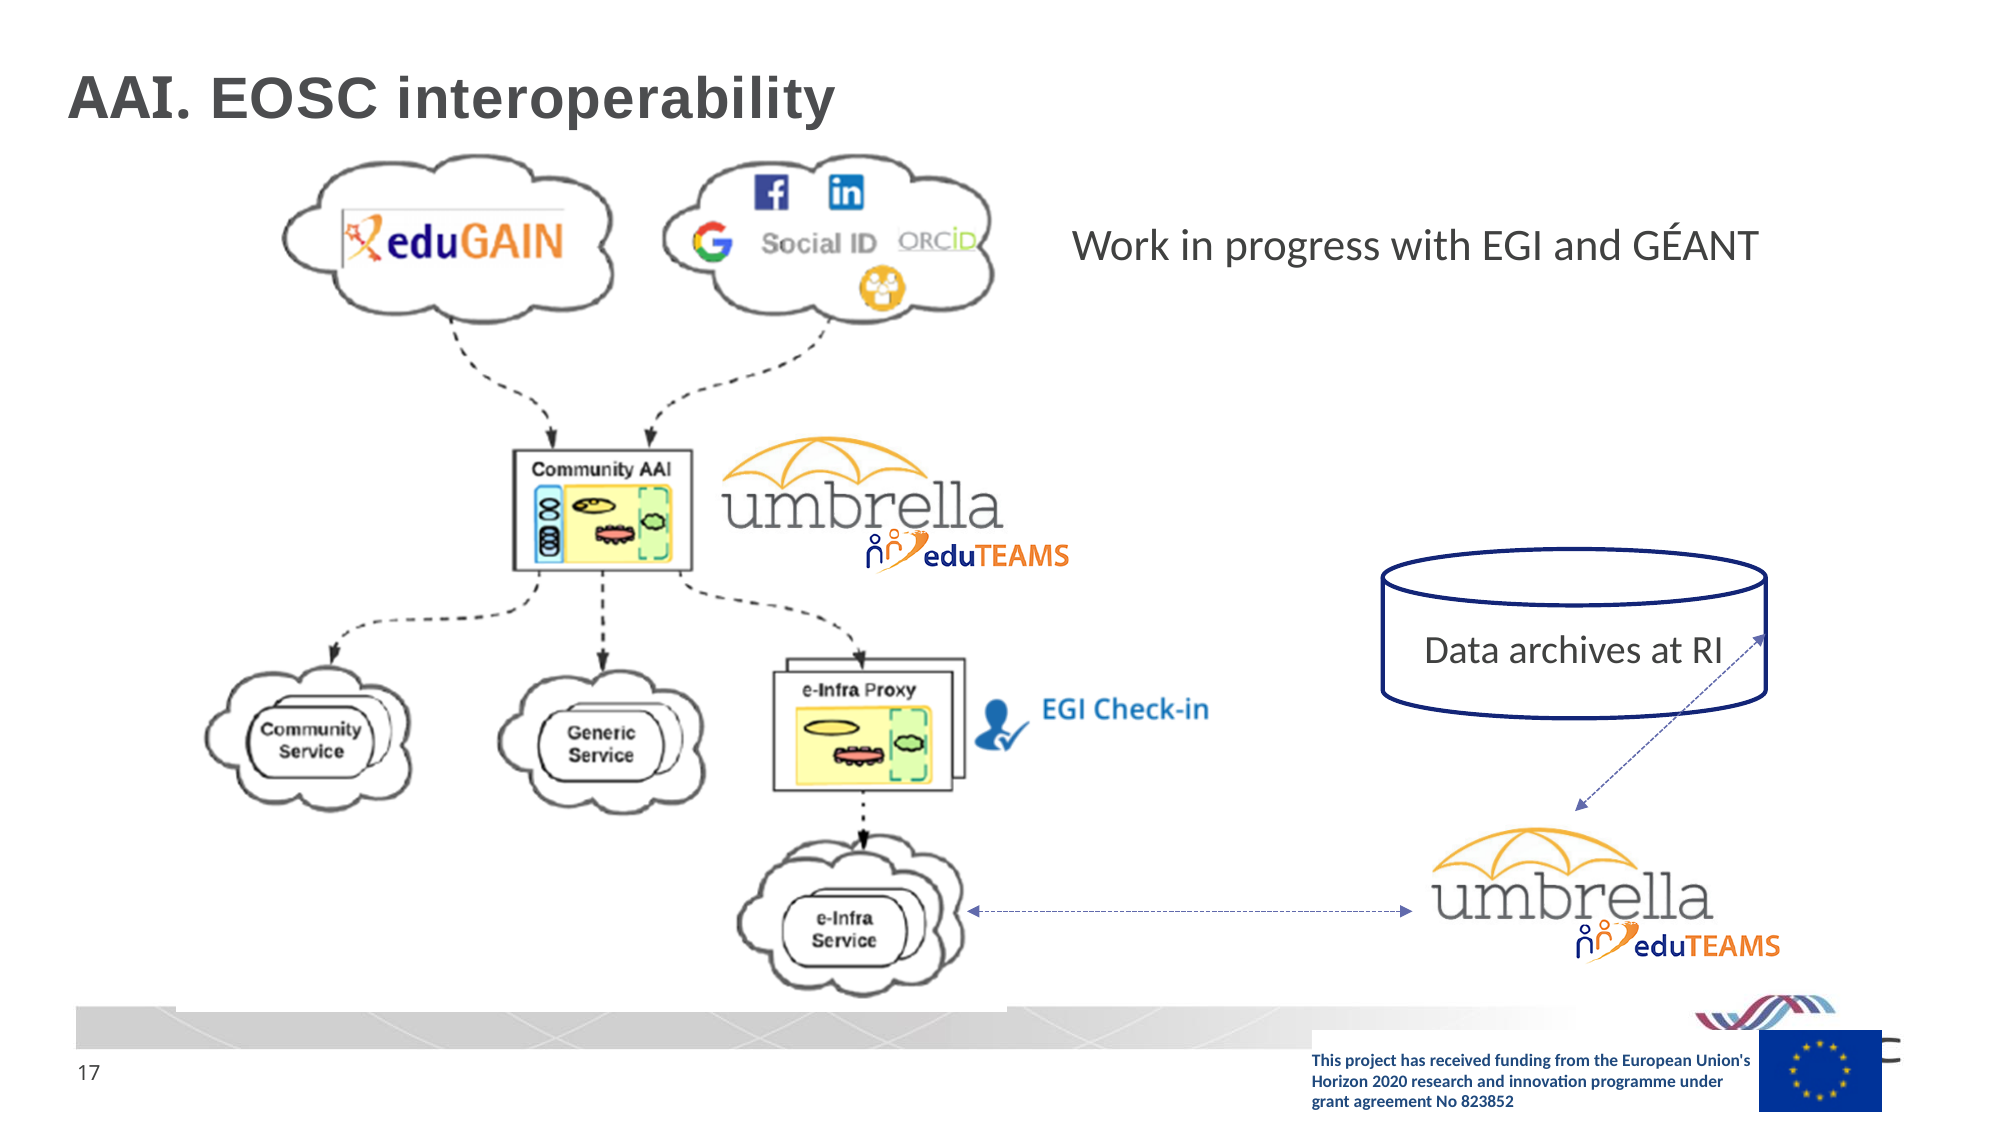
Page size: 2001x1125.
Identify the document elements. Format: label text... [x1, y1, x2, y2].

text_box This project has received funding from the European Union's Horizon 2020 research and innovation programme under grant agreement No 823852 [1311, 1030, 1756, 1112]
text_box Data archives at RI [1380, 546, 1768, 721]
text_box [1412, 810, 1780, 968]
text_box Work in progress with EGI and GÉANT [1057, 208, 1776, 278]
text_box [702, 420, 1070, 577]
text_box AAI. EOSC interoperability [66, 57, 1514, 130]
picture [1, 135, 1999, 1125]
